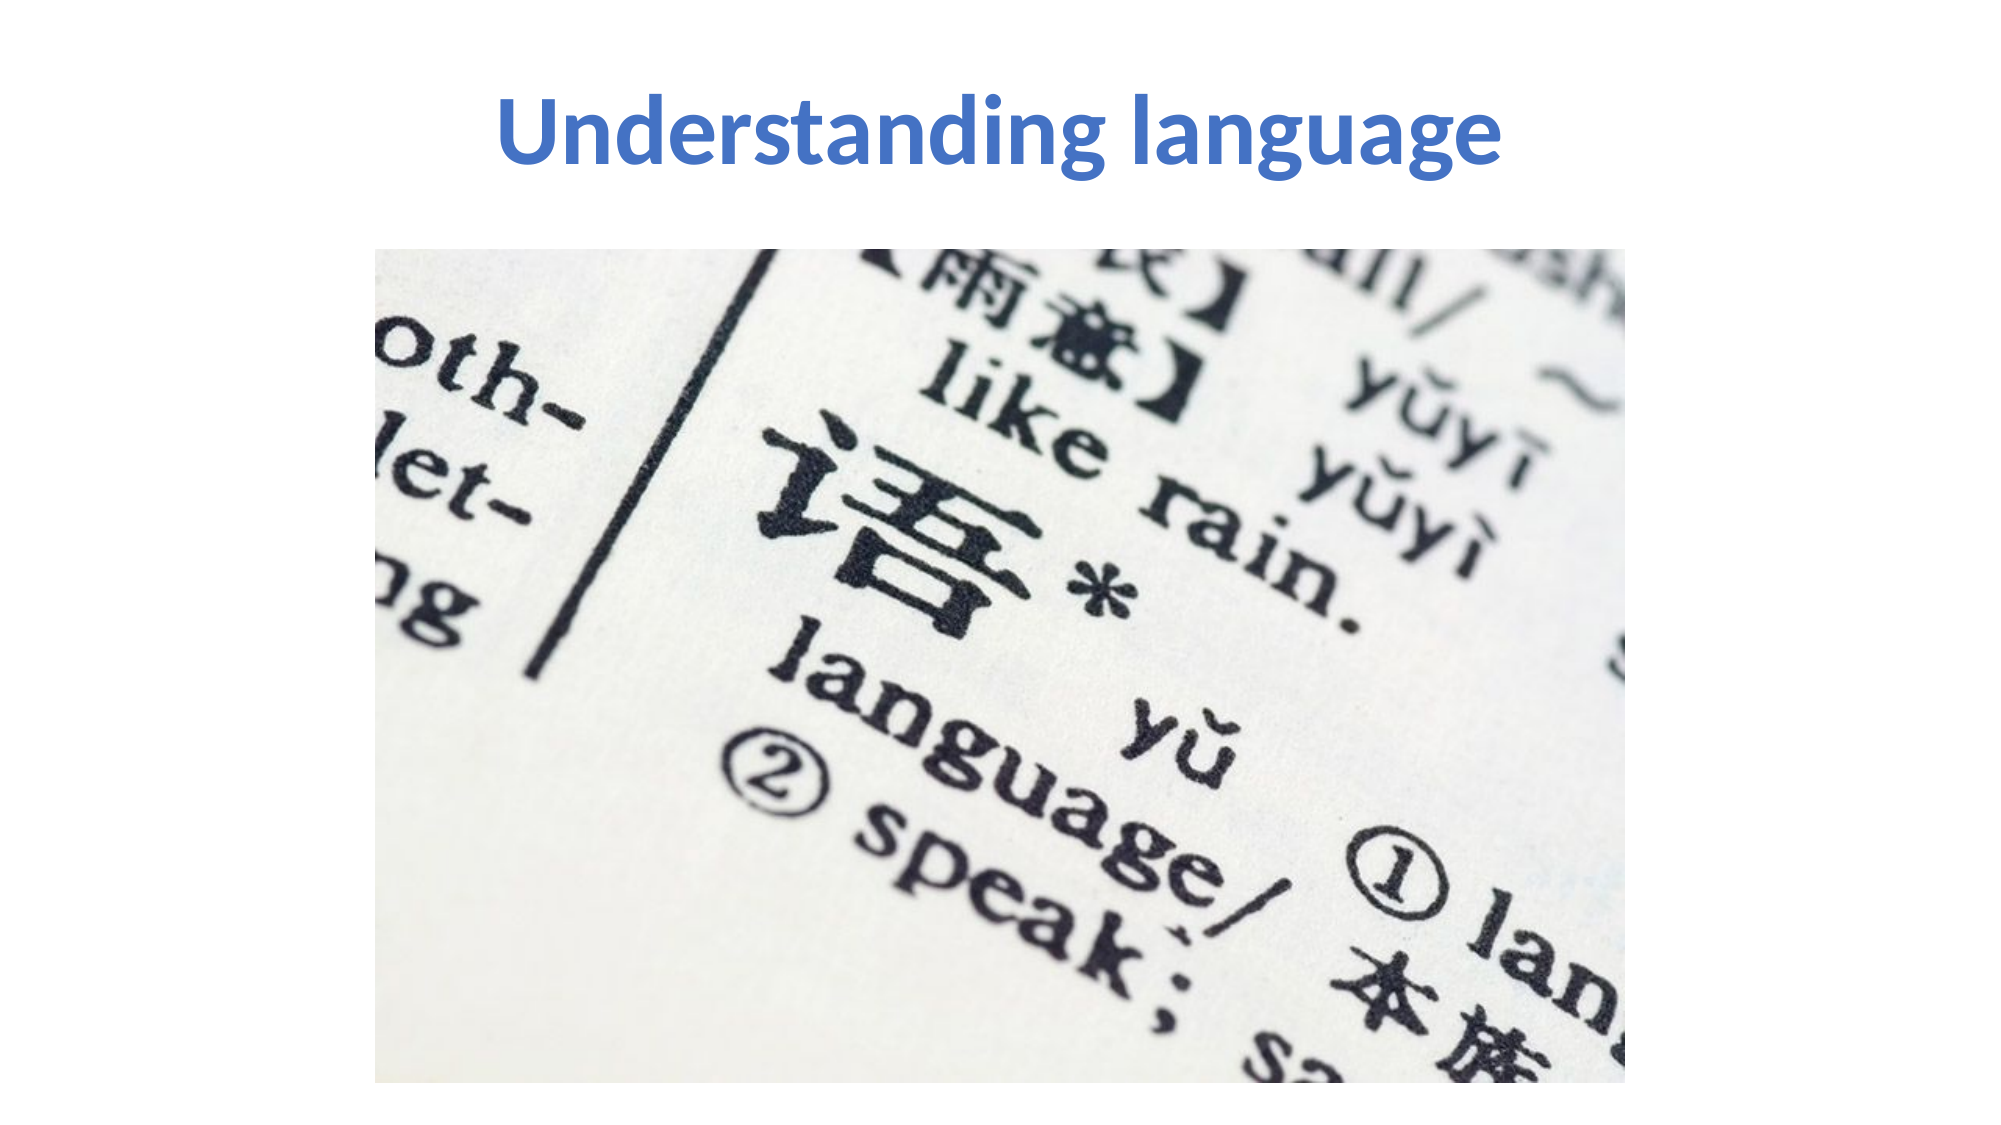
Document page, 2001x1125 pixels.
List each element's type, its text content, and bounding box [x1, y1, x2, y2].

picture [374, 249, 1625, 1083]
text_box Understanding language [328, 42, 1672, 222]
